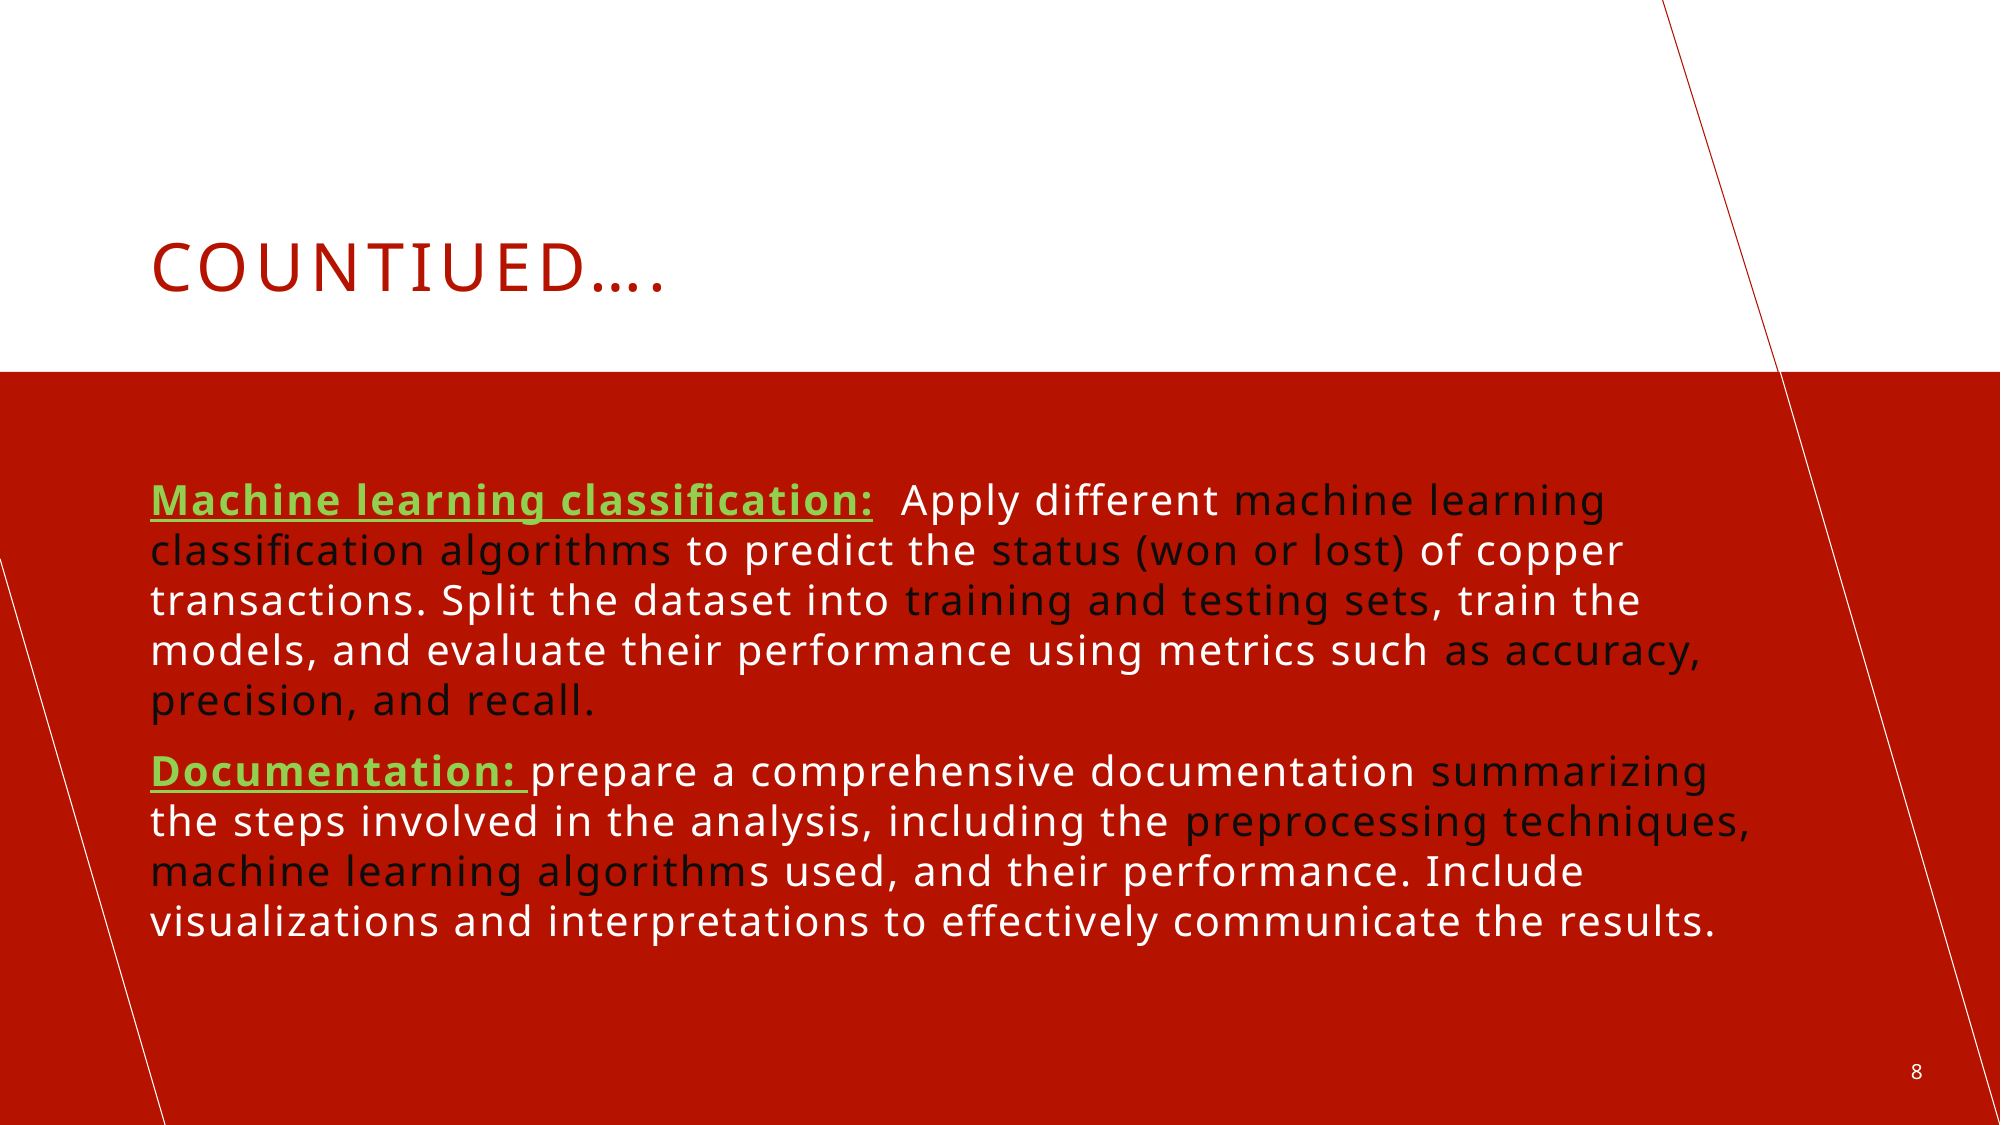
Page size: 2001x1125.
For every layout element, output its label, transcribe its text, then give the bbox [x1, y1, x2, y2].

slide_number 8 [1684, 1042, 1938, 1103]
title Countiued…. [135, 56, 1953, 314]
list Machine learning classification: Apply different machine learning classification algorithms to predict the status (won or lost) of copper transactions. Split the dataset into training and testing sets, train the models, and evaluate their performance using metrics such as accuracy, precision, and recall. Documentation: prepare a comprehensive documentation summarizing the steps involved in the analysis, including the preprocessing techniques, machine learning algorithms used, and their performance. Include visualizations and interpretations to effectively communicate the results. [135, 466, 1809, 938]
